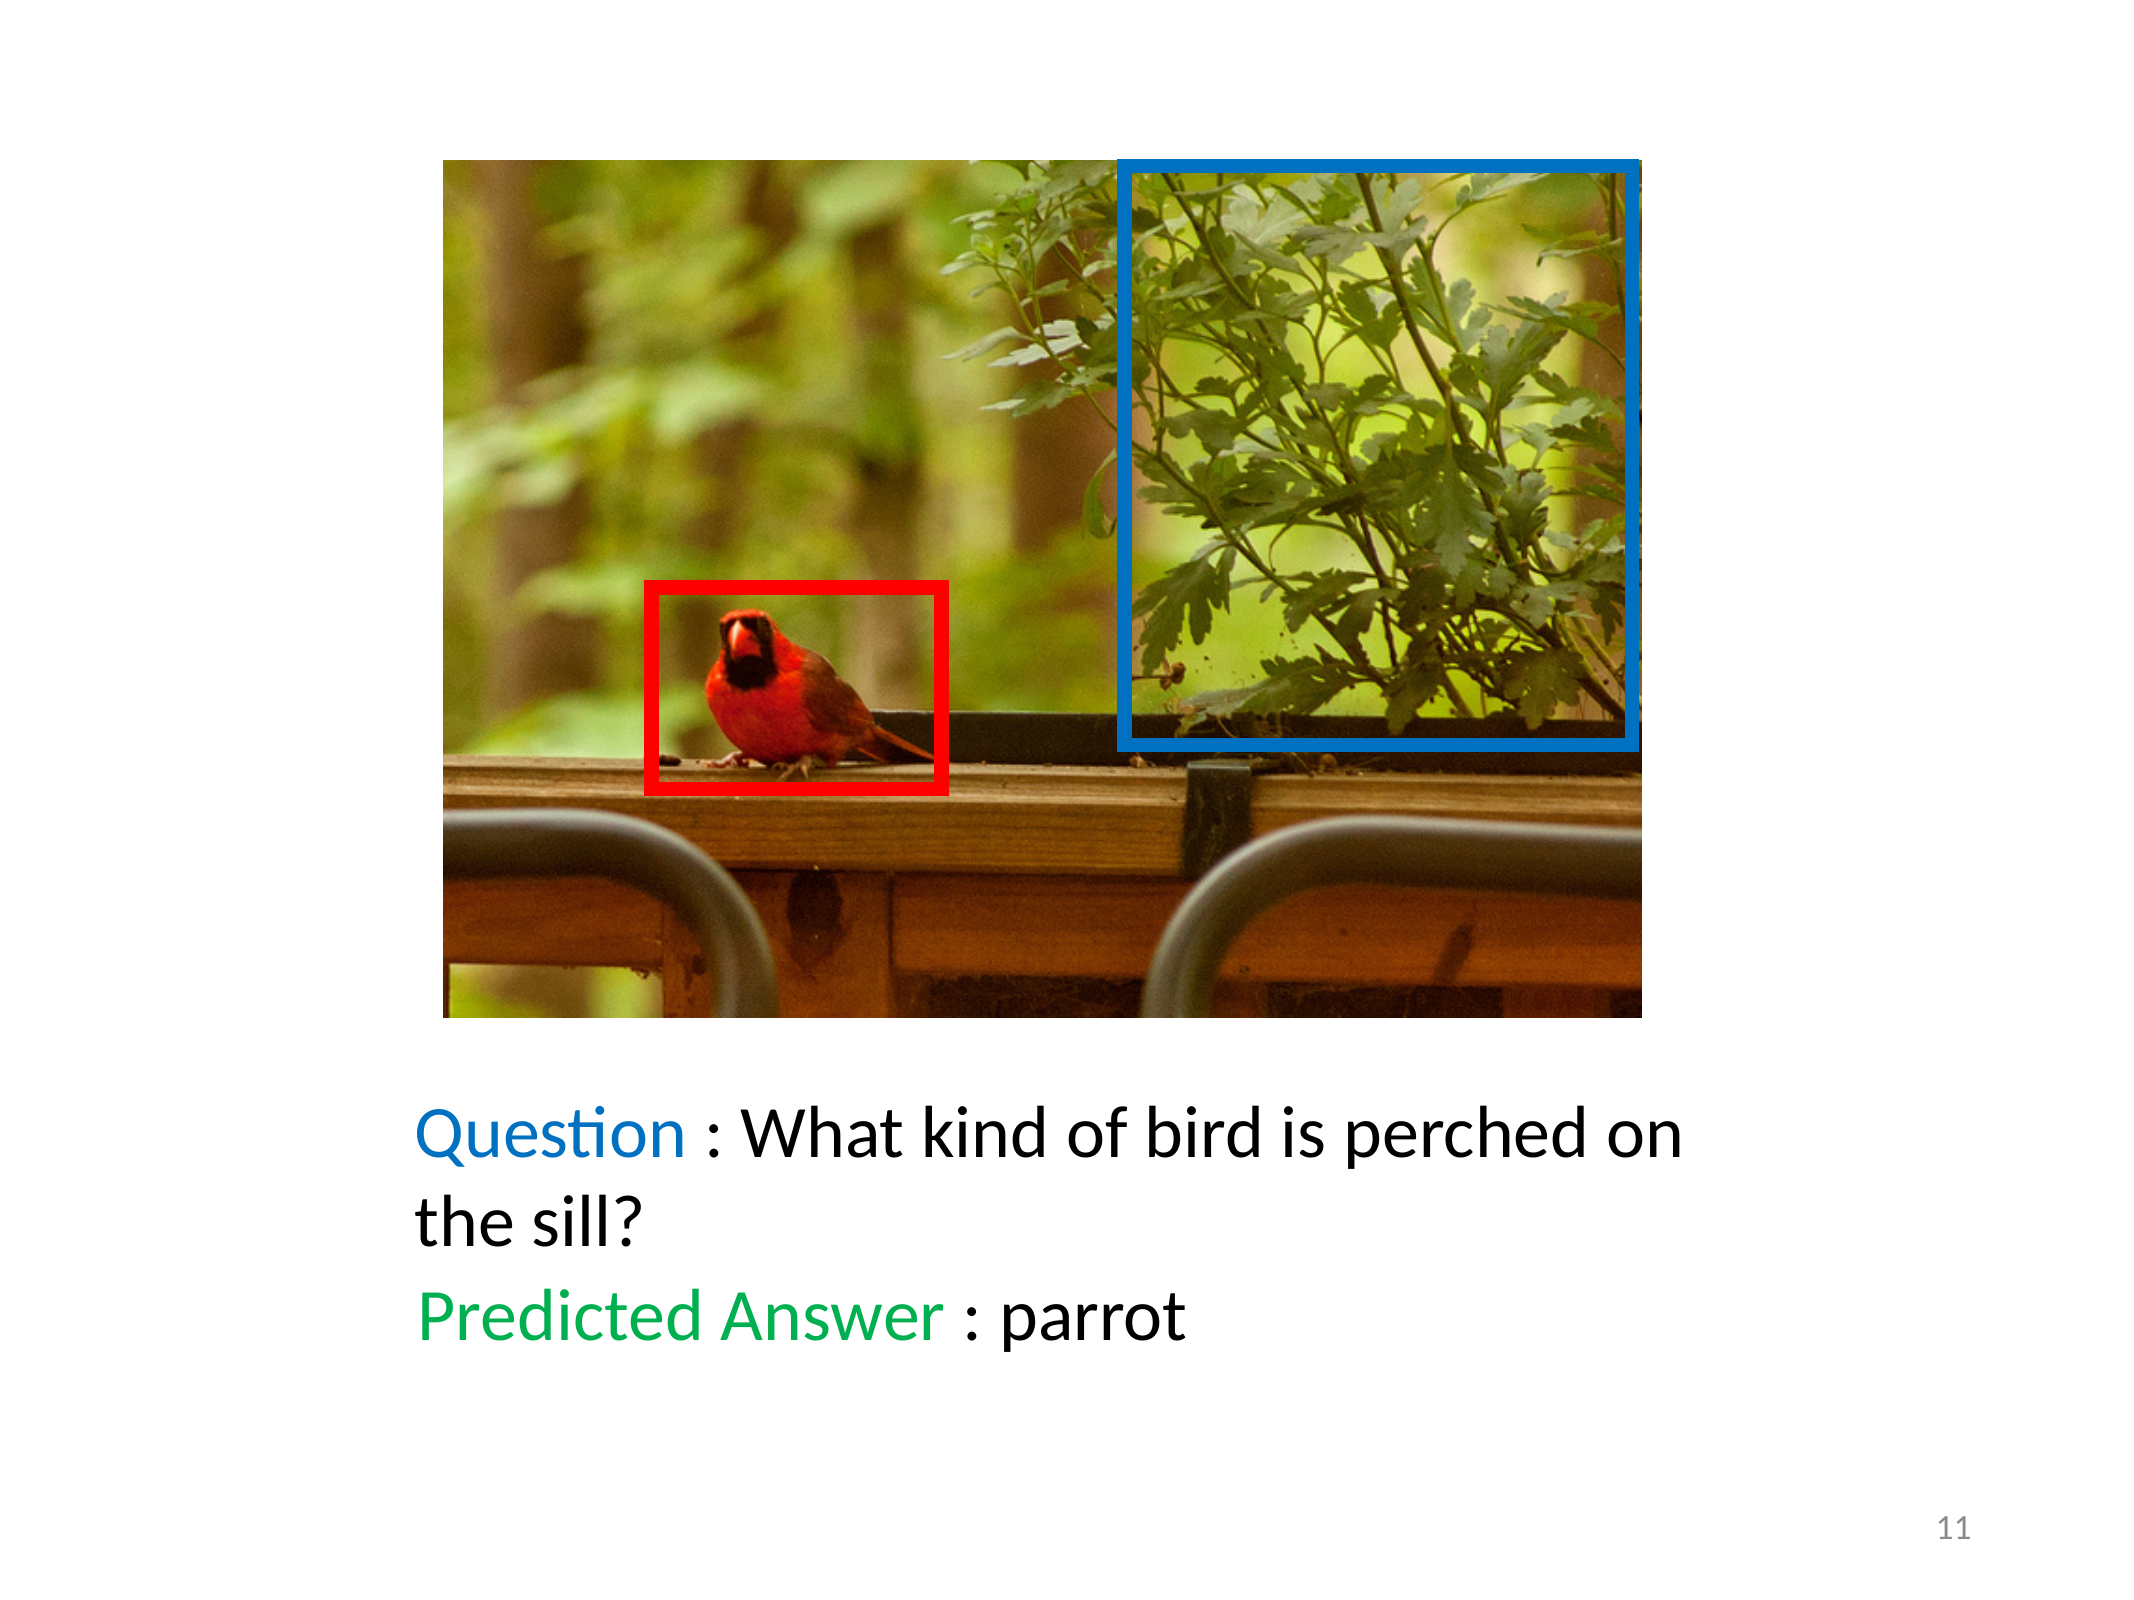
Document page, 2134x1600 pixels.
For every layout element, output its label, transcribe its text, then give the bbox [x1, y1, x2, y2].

text_box Question : What kind of bird is perched on the sill? [399, 1075, 1719, 1269]
slide_number 11 [1506, 1482, 1987, 1569]
text_box Predicted Answer : parrot [402, 1258, 1719, 1362]
picture [443, 160, 1642, 1018]
